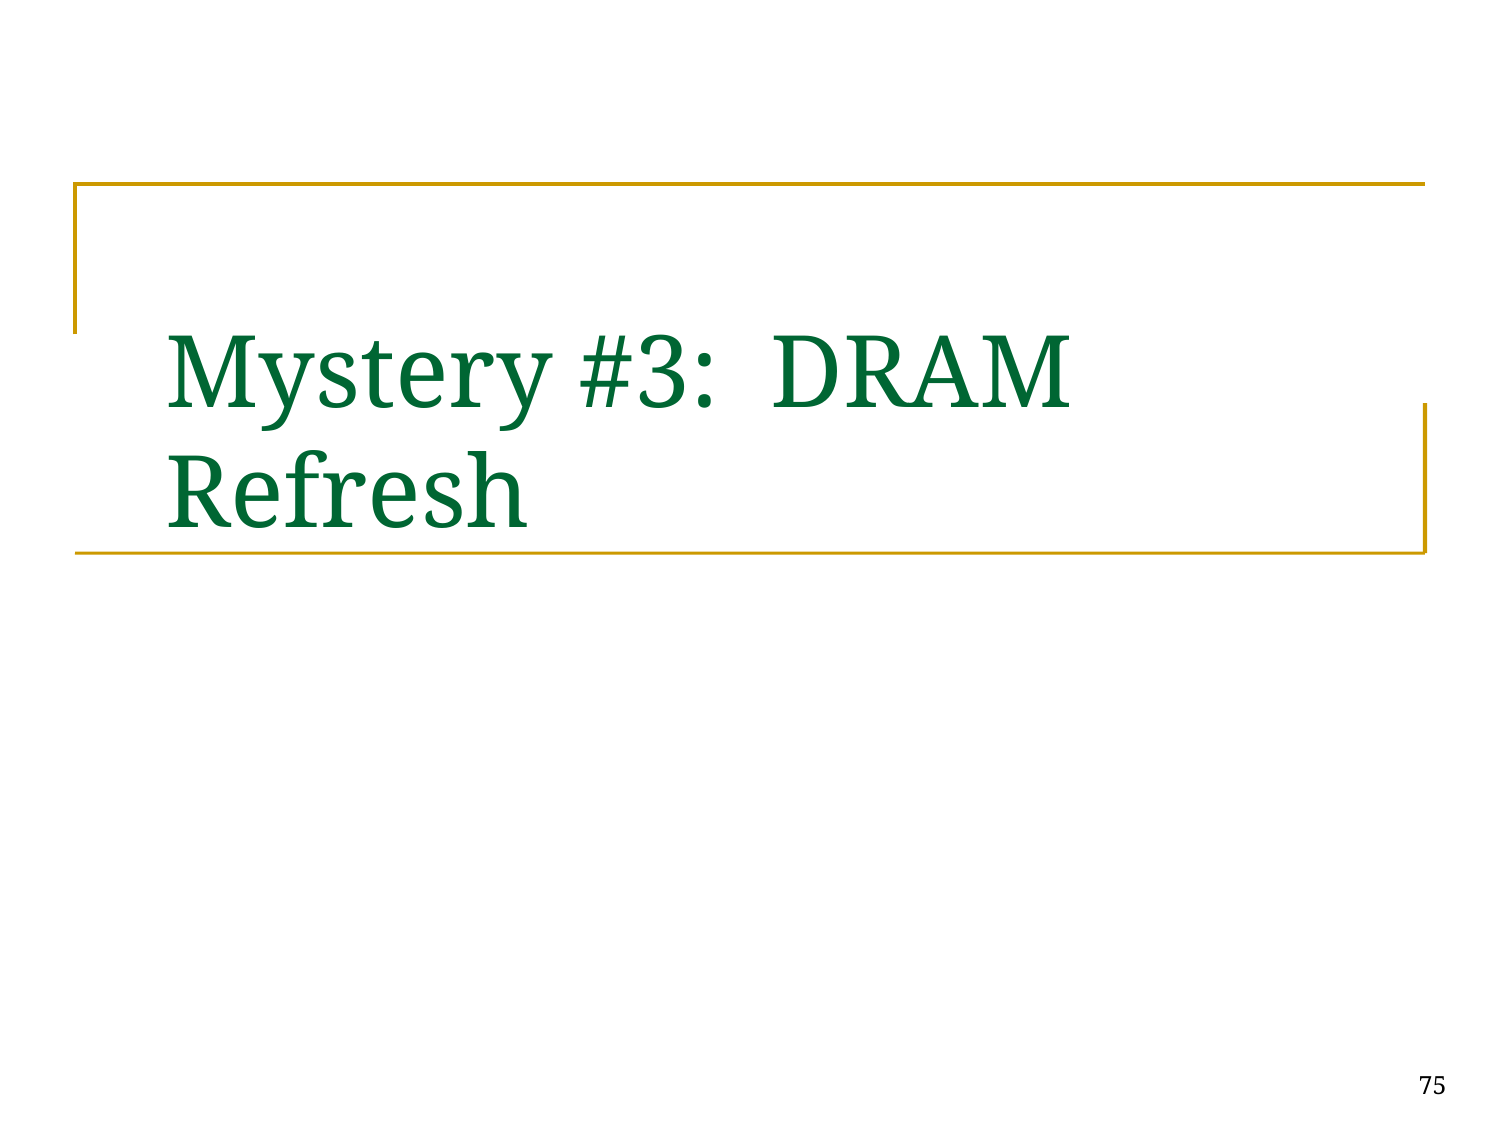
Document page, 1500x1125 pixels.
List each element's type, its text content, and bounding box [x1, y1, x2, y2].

slide_number 75 [1111, 1036, 1462, 1112]
title Mystery #3: DRAM Refresh [150, 299, 1450, 588]
